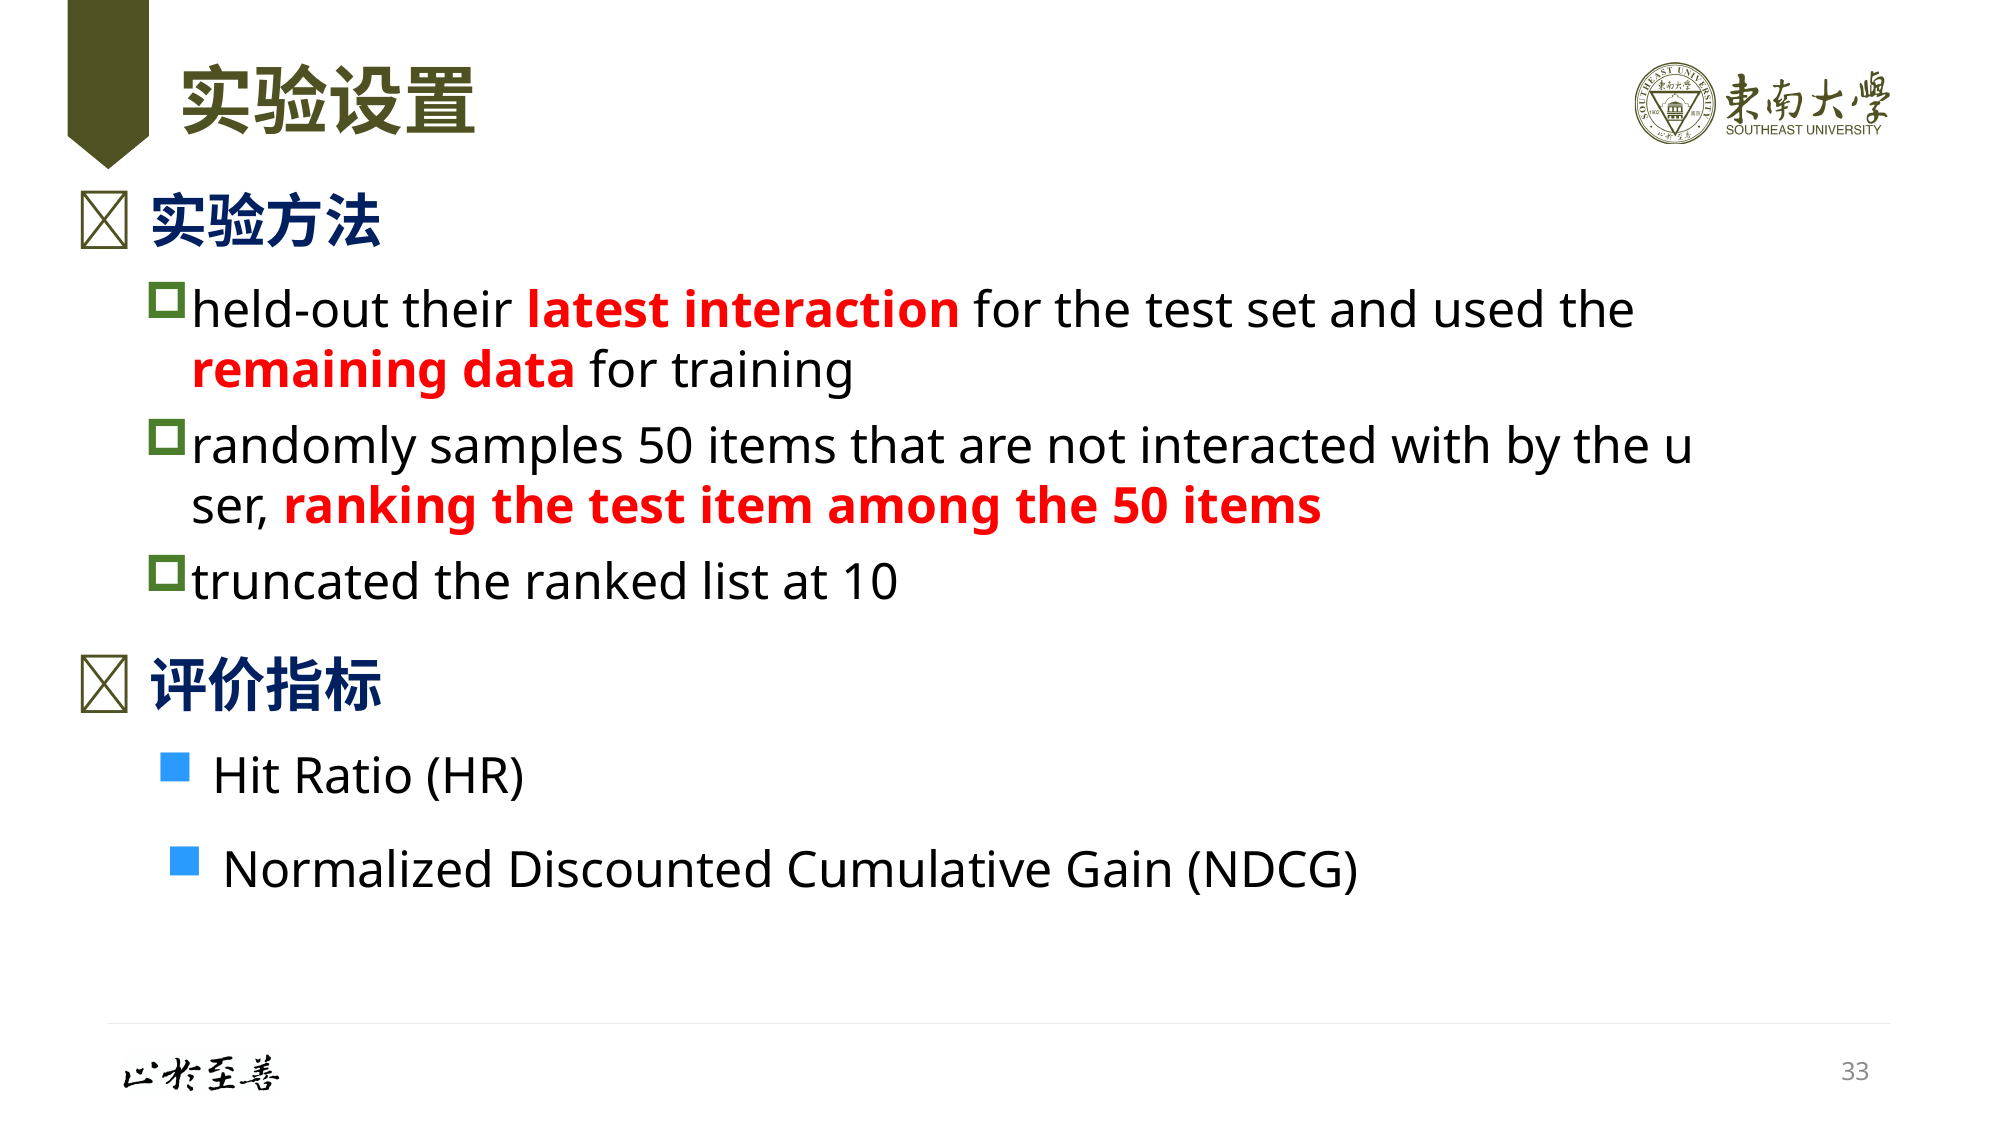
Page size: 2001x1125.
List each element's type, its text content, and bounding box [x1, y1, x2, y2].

slide_number 33 [1434, 1042, 1885, 1103]
text_box randomly samples 50 items that are not interacted with by the user, ranking the test item among the 50 items [129, 405, 1717, 541]
text_box truncated the ranked list at 10 [129, 542, 1717, 617]
picture [122, 1053, 280, 1092]
text_box 实验方法 [60, 176, 397, 262]
text_box Hit Ratio (HR) [141, 735, 553, 811]
title 实验设置 [178, 39, 1519, 169]
text_box held-out their latest interaction for the test set and used the remaining data for training [129, 269, 1683, 405]
text_box Normalized Discounted Cumulative Gain (NDCG) [151, 830, 1375, 906]
text_box 评价指标 [60, 640, 397, 726]
